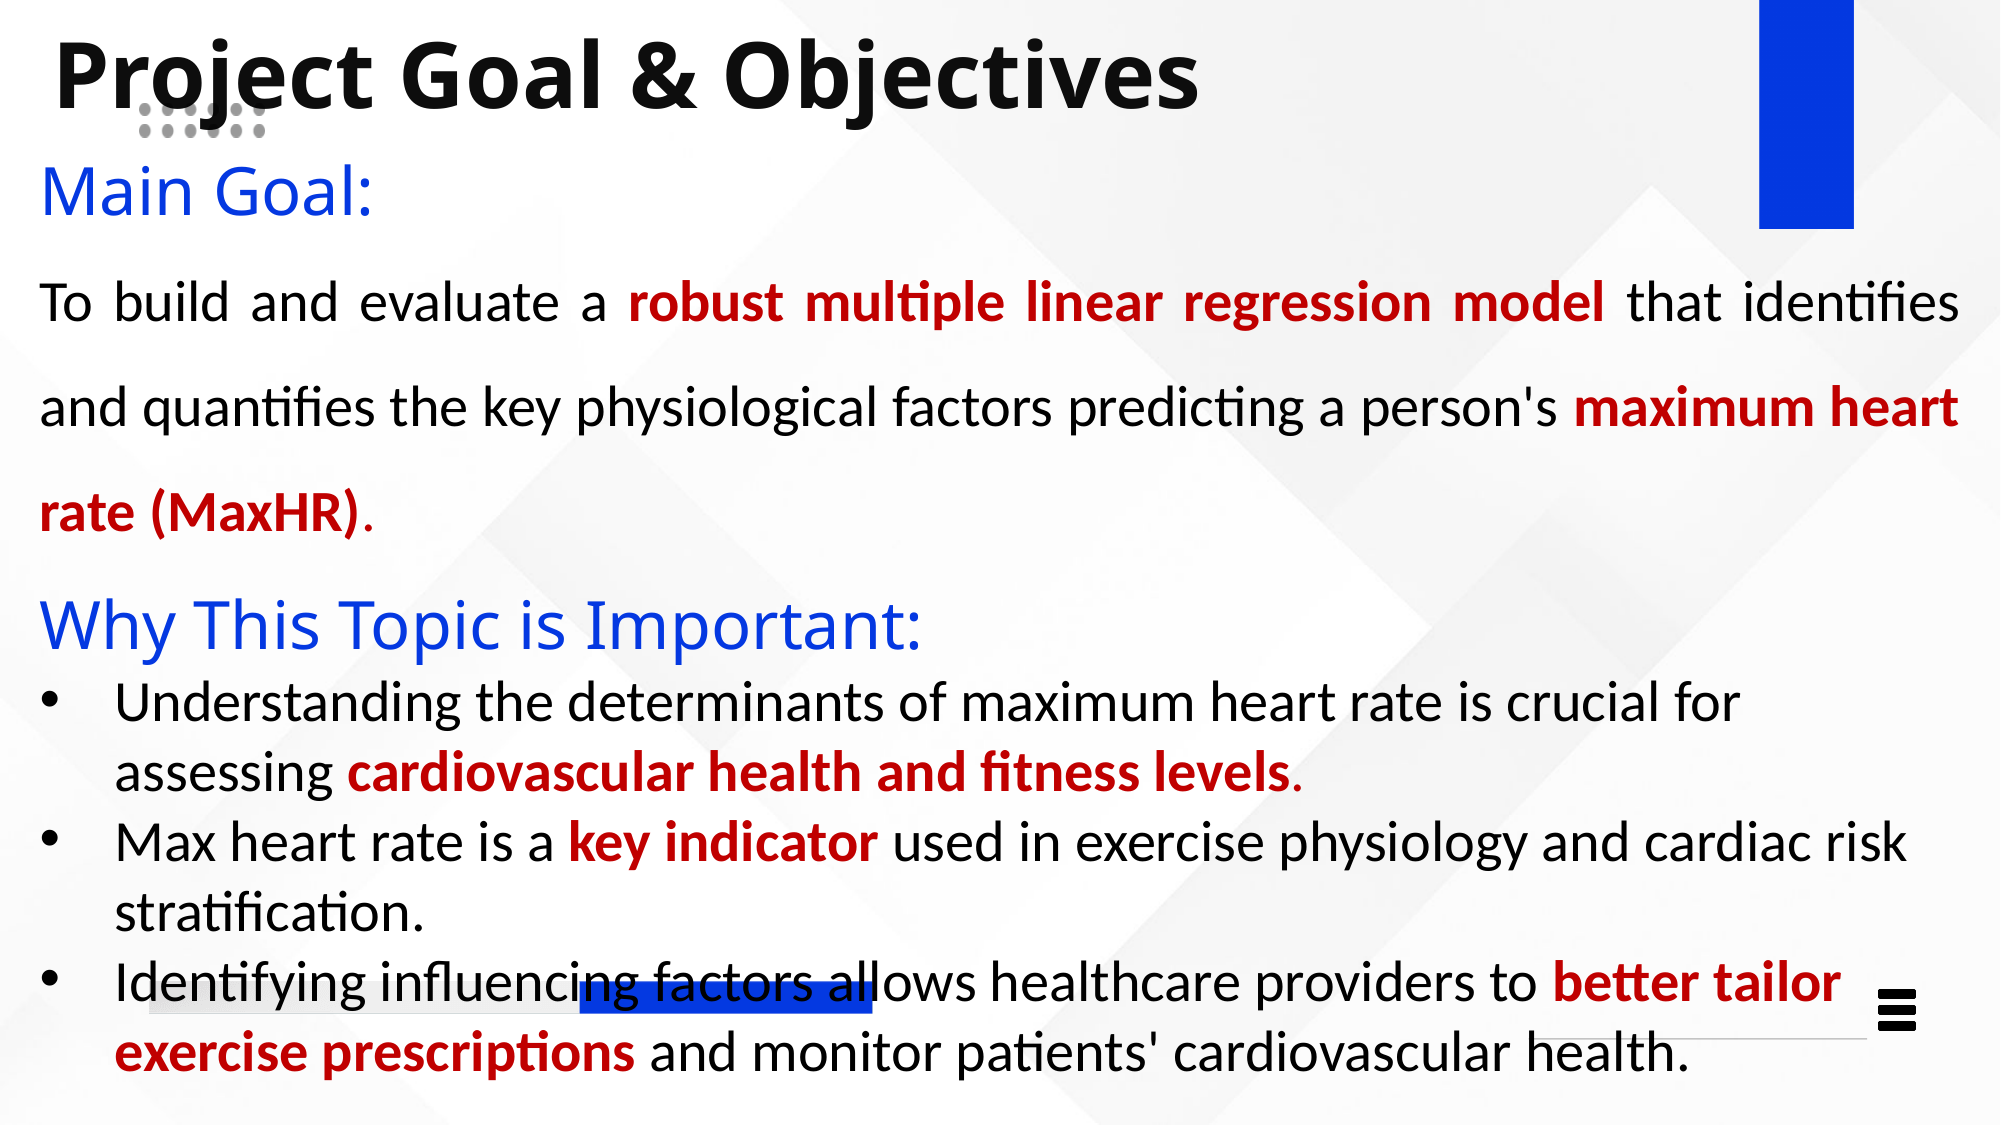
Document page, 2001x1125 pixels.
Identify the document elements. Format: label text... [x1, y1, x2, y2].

picture [139, 124, 265, 138]
picture [139, 103, 265, 116]
picture [149, 981, 873, 1014]
text_box Main Goal: To build and evaluate a robust multiple linear regression model that identifies and quantifies the key physiological factors predicting a person's maximum heart rate (MaxHR). Why This Topic is Important: Understanding the determinants of maximum heart rate is crucial for assessing cardiovascular health and fitness levels. Max heart rate is a key indicator used in exercise physiology and cardiac risk stratification. Identifying influencing factors allows healthcare providers to better tailor exercise prescriptions and monitor patients' cardiovascular health. [39, 108, 1961, 1085]
picture [0, 0, 2001, 1125]
text_box Project Goal & Objectives [52, 0, 1759, 108]
